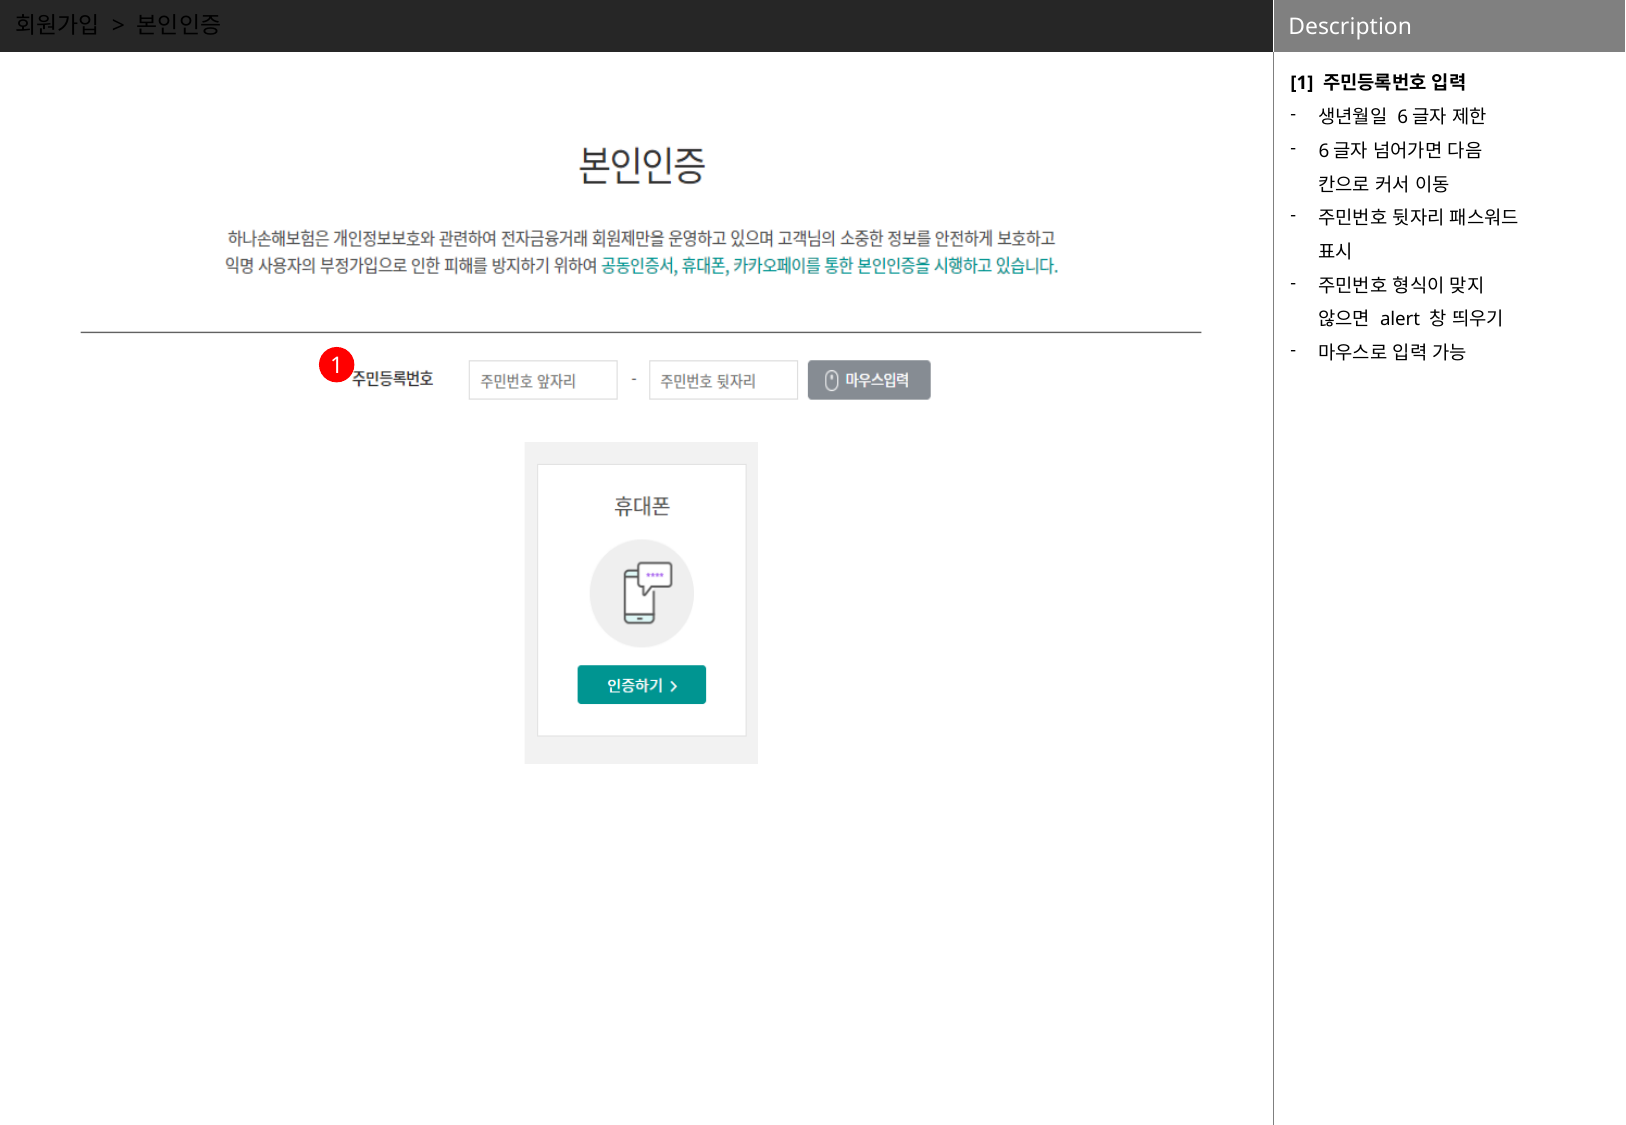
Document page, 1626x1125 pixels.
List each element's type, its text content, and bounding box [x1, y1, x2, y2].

text_box [1] 주민등록번호 입력 생년월일 6글자 제한 6글자 넘어가면 다음 칸으로 커서 이동 주민번호 뒷자리 패스워드 표시 주민번호 형식이 맞지 않으면 alert 창 띄우기 마우스로 입력 가능 [1275, 52, 1536, 506]
picture [38, 85, 1245, 416]
list 회원가입 > 본인인증 [0, 0, 1238, 52]
picture [524, 442, 758, 764]
